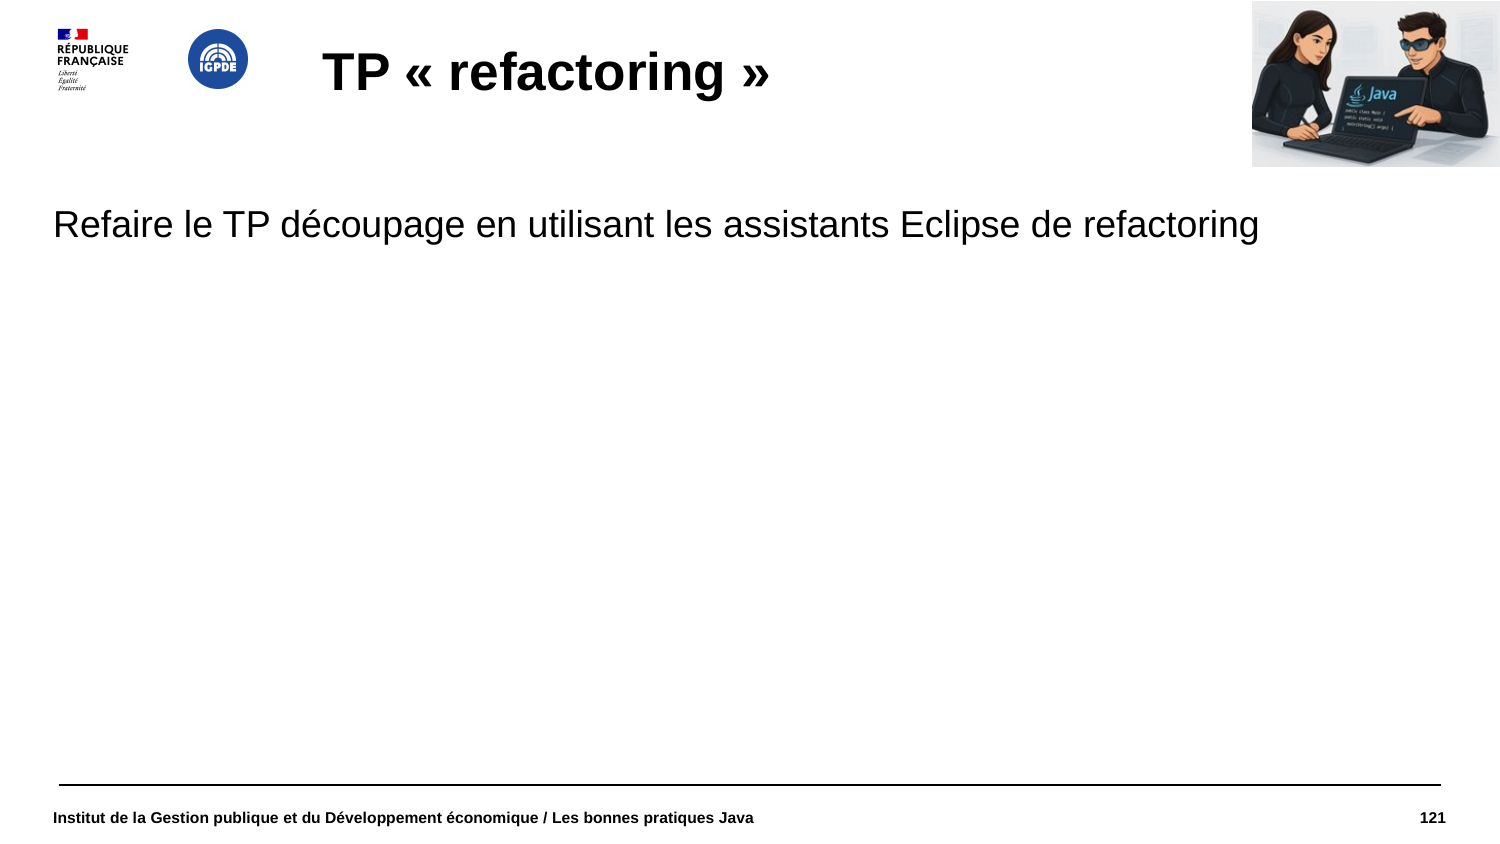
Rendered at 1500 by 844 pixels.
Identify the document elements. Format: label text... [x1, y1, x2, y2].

footer Institut de la Gestion publique et du Développement économique / Les bonnes pratiques Java [53, 787, 780, 844]
slide_number 121 [1224, 787, 1447, 844]
picture [47, 18, 139, 101]
picture [188, 29, 248, 89]
title TP « refactoring » [322, 44, 1246, 116]
list Refaire le TP découpage en utilisant les assistants Eclipse de refactoring [53, 200, 1365, 333]
picture [1251, 0, 1500, 167]
